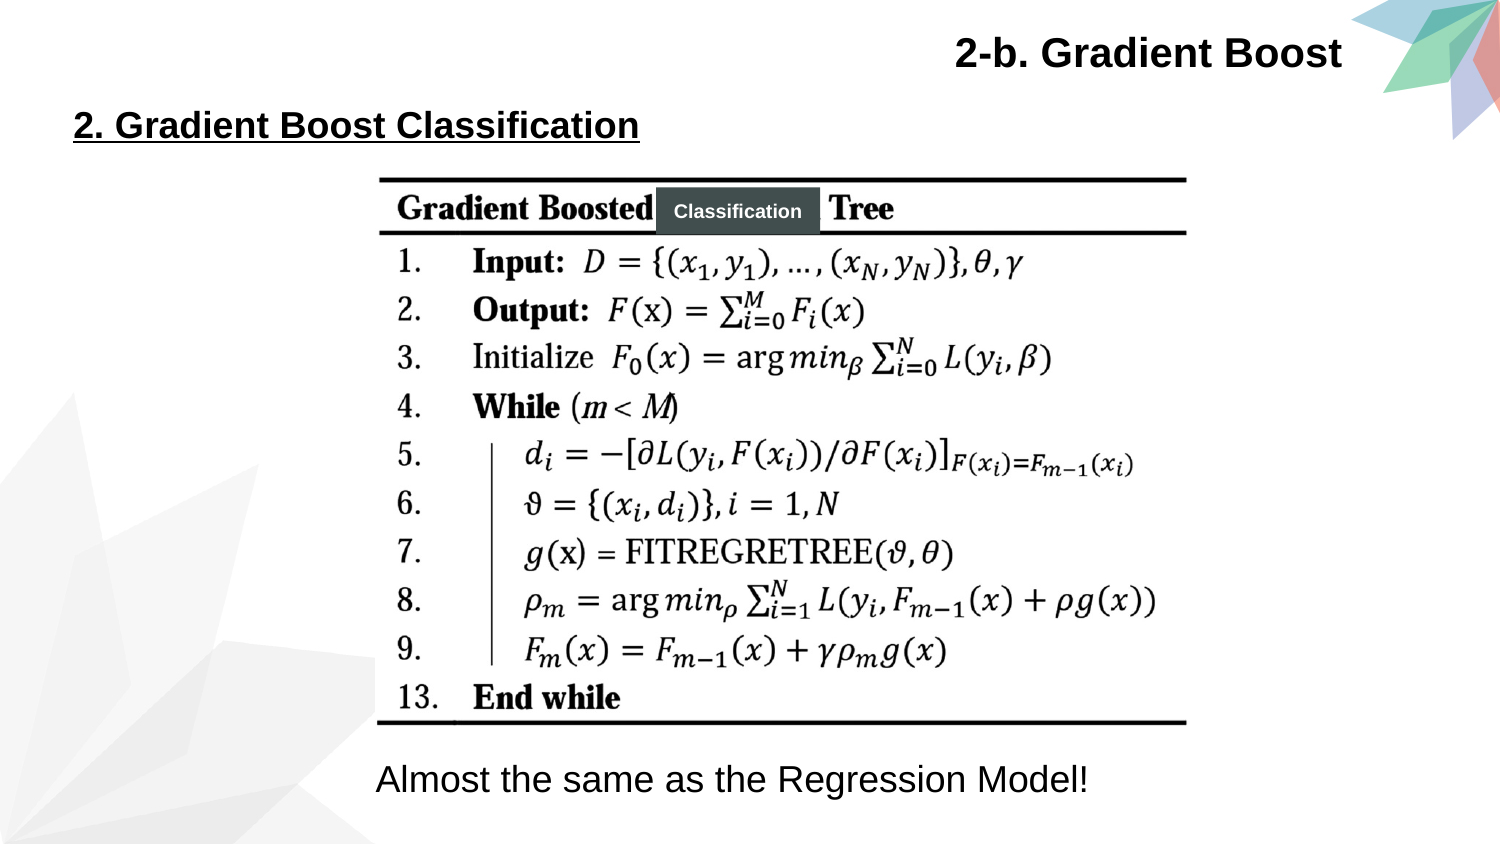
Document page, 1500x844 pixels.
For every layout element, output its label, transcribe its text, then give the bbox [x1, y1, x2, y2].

list 2-b. Gradient Boost [844, 20, 1454, 82]
text_box 2. Gradient Boost Classification [58, 93, 668, 154]
picture [0, 0, 1500, 844]
text_box Almost the same as the Regression Model! [234, 747, 1231, 808]
